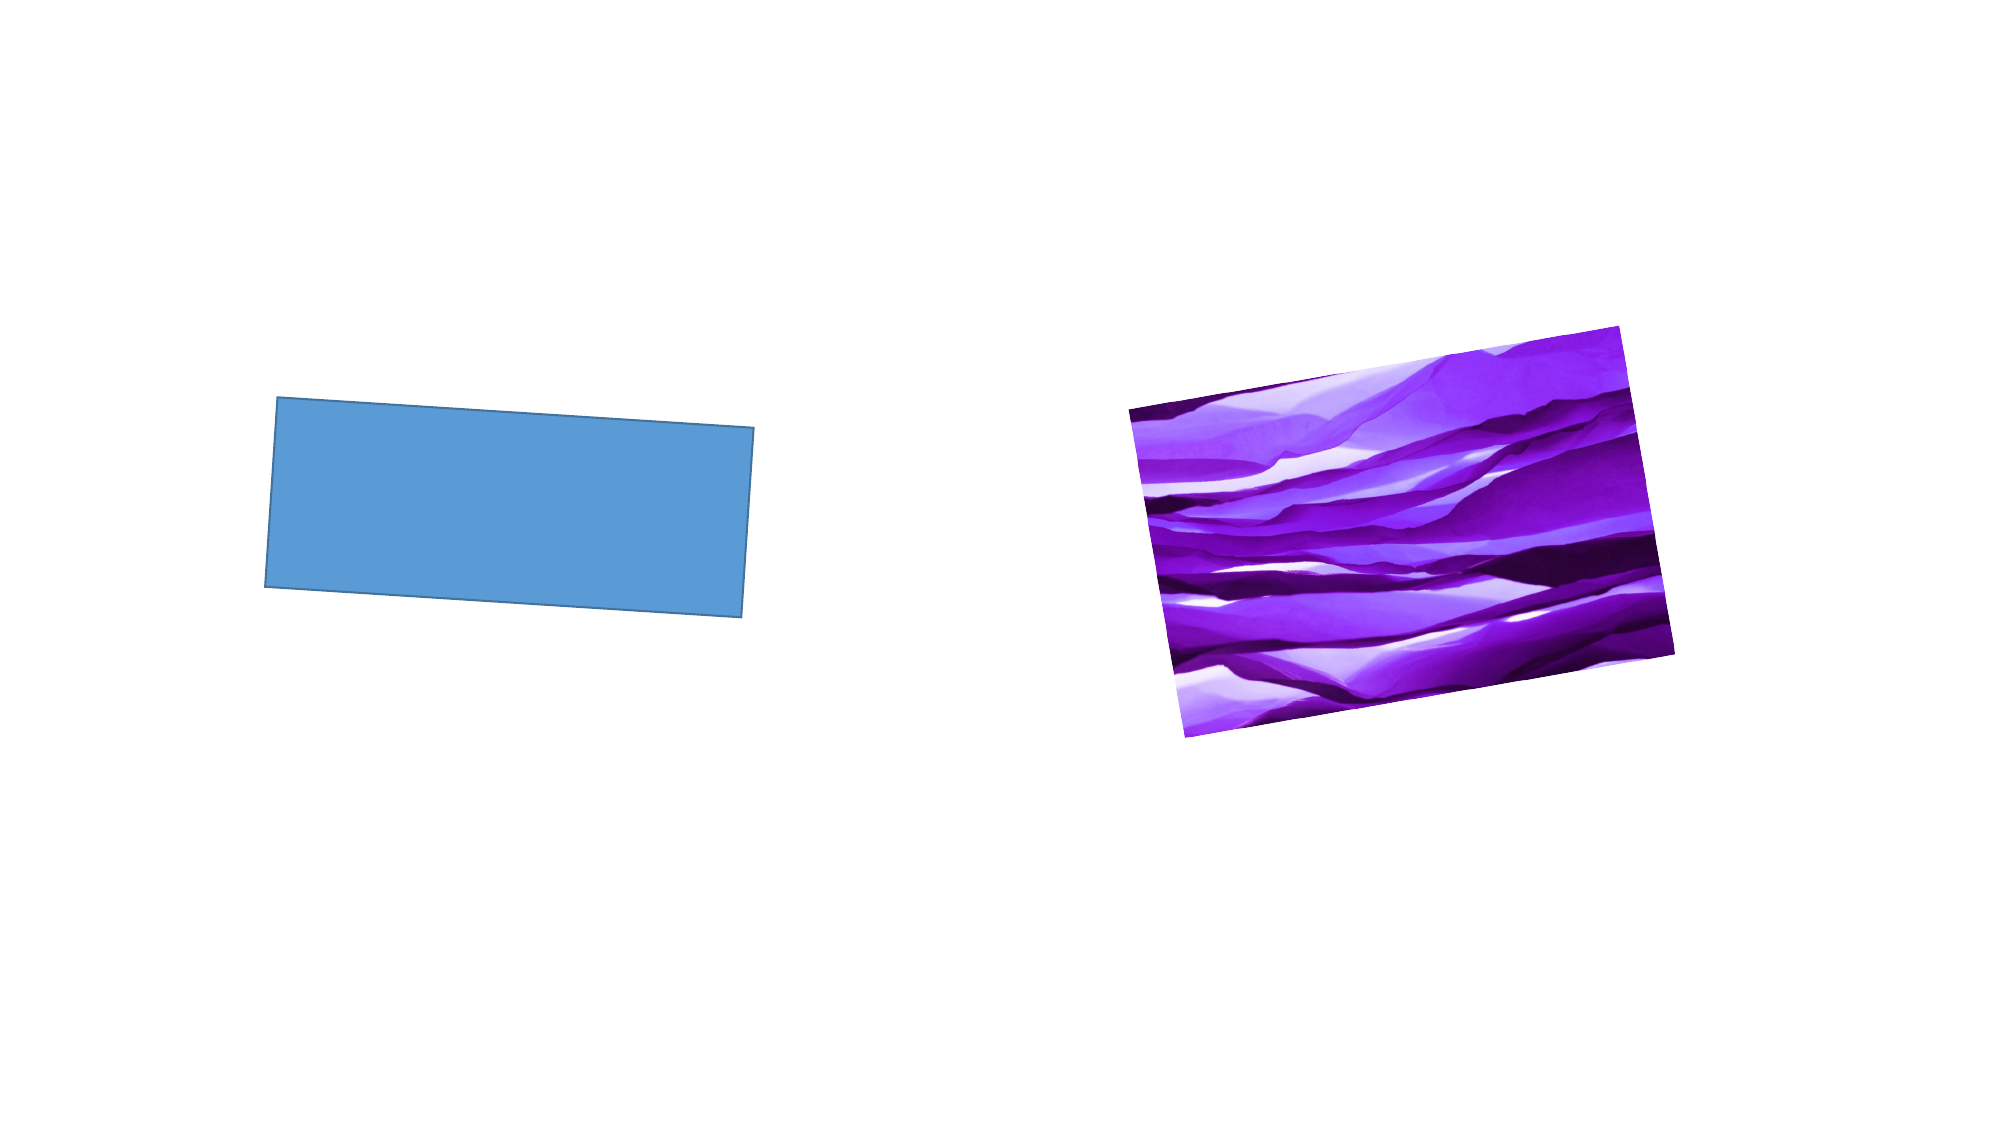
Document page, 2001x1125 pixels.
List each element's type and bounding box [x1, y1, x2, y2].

picture [1129, 326, 1675, 737]
text_box [264, 396, 755, 619]
